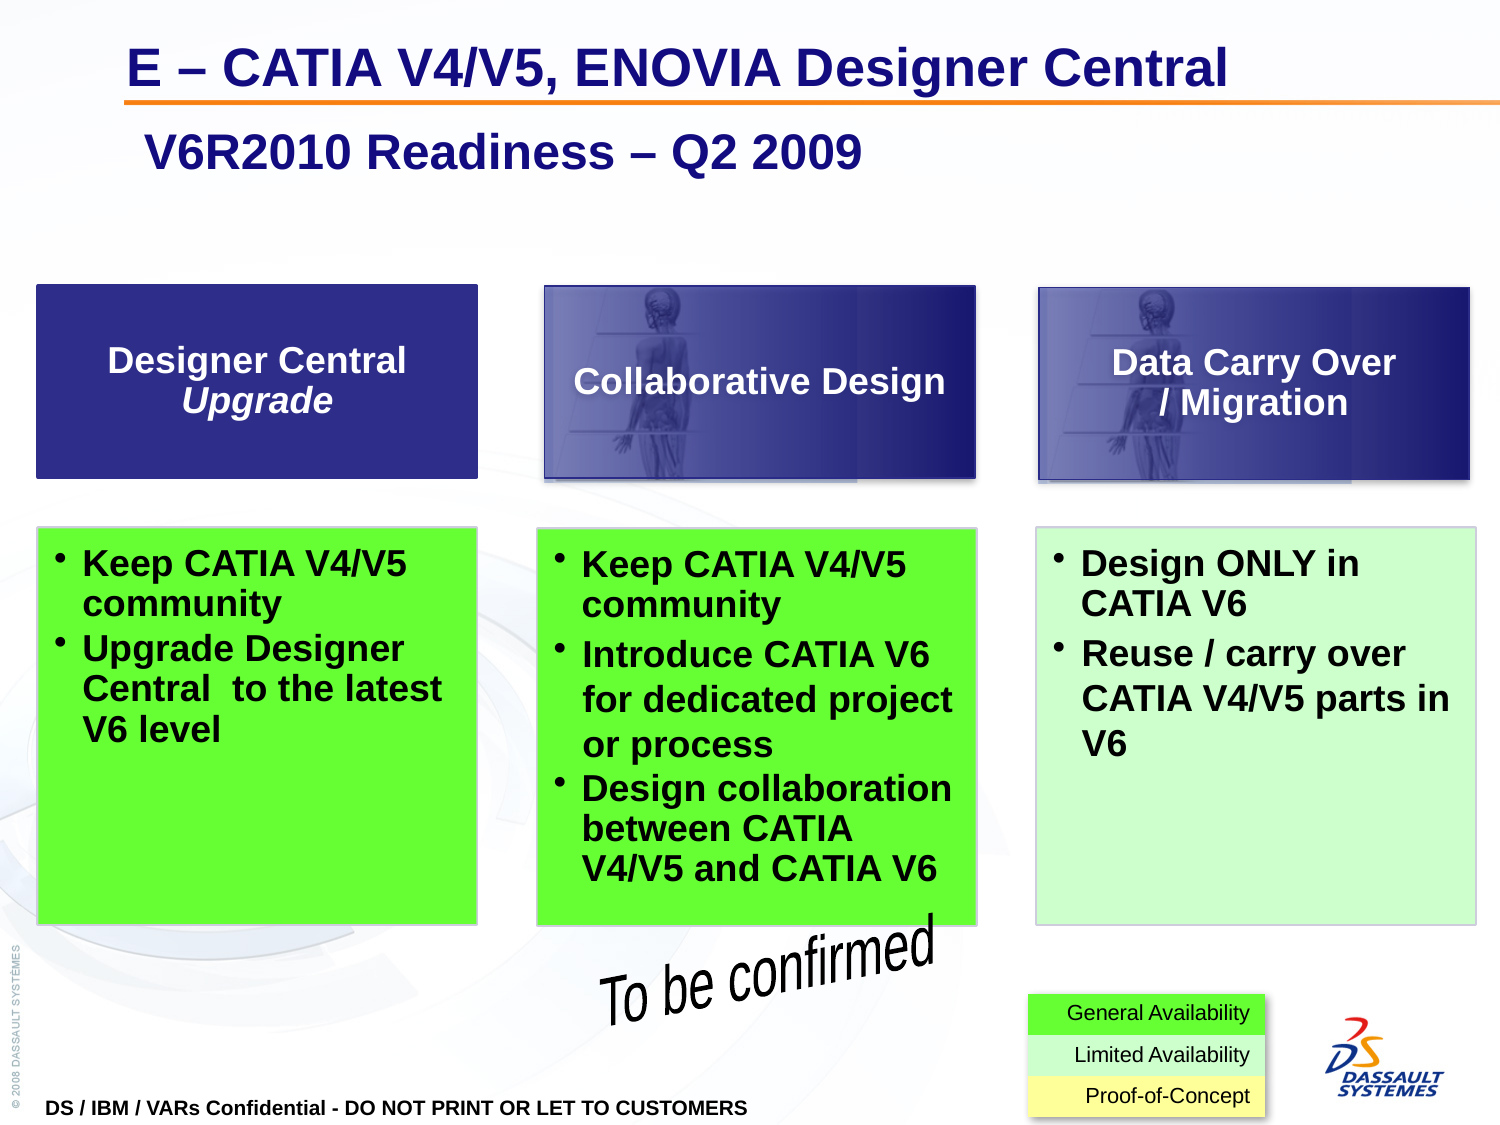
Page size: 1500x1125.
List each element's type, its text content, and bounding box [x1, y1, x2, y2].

picture [0, 0, 1500, 1125]
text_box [1037, 287, 1470, 485]
text_box V6R2010 Readiness – Q2 2009 [129, 112, 879, 188]
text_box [1036, 528, 1476, 925]
table_cell Proof-of-Concept [1028, 1076, 1265, 1117]
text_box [38, 528, 477, 925]
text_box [542, 285, 976, 483]
title E – CATIA V4/V5, ENOVIA Designer Central [125, 24, 1477, 99]
table_header General Availability [1028, 994, 1265, 1035]
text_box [537, 529, 976, 926]
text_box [38, 285, 477, 478]
table_cell Limited Availability [1028, 1035, 1265, 1076]
